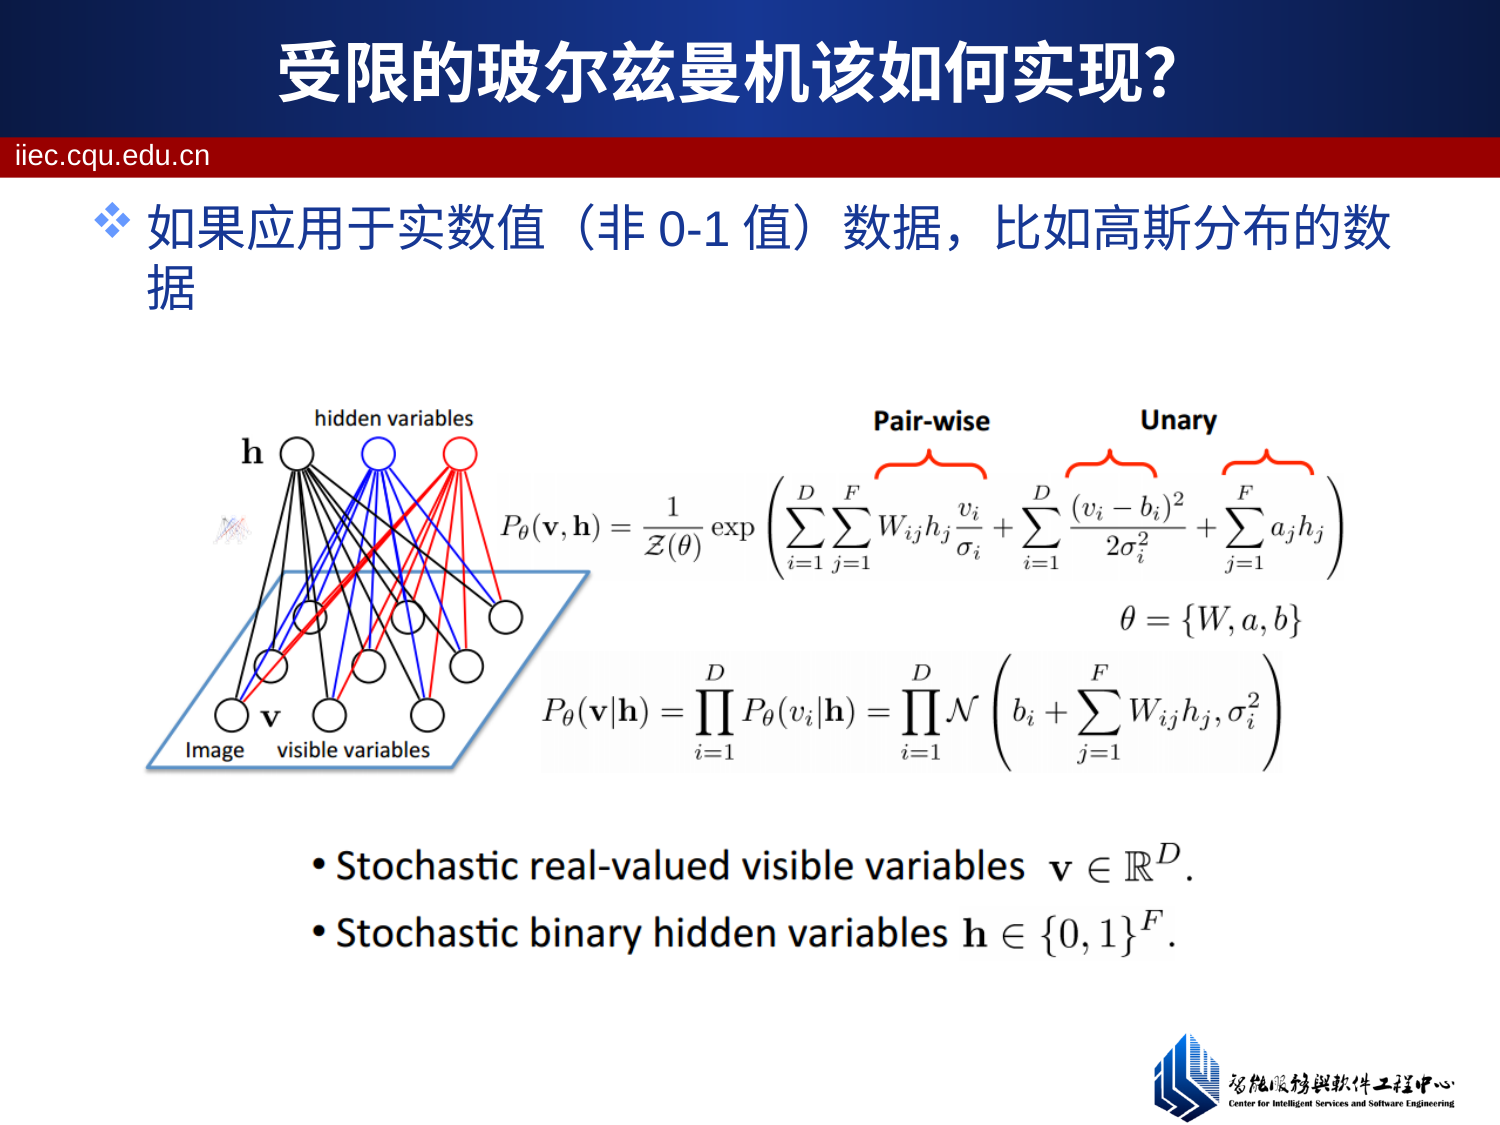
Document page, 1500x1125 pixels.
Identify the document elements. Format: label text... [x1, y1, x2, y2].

picture [295, 829, 1205, 969]
list 如果应用于实数值（非0-1值）数据，比如高斯分布的数据 [74, 188, 1426, 1051]
picture [1148, 1029, 1465, 1125]
picture [138, 394, 1362, 795]
title 受限的玻尔兹曼机该如何实现？ [49, 24, 1438, 118]
